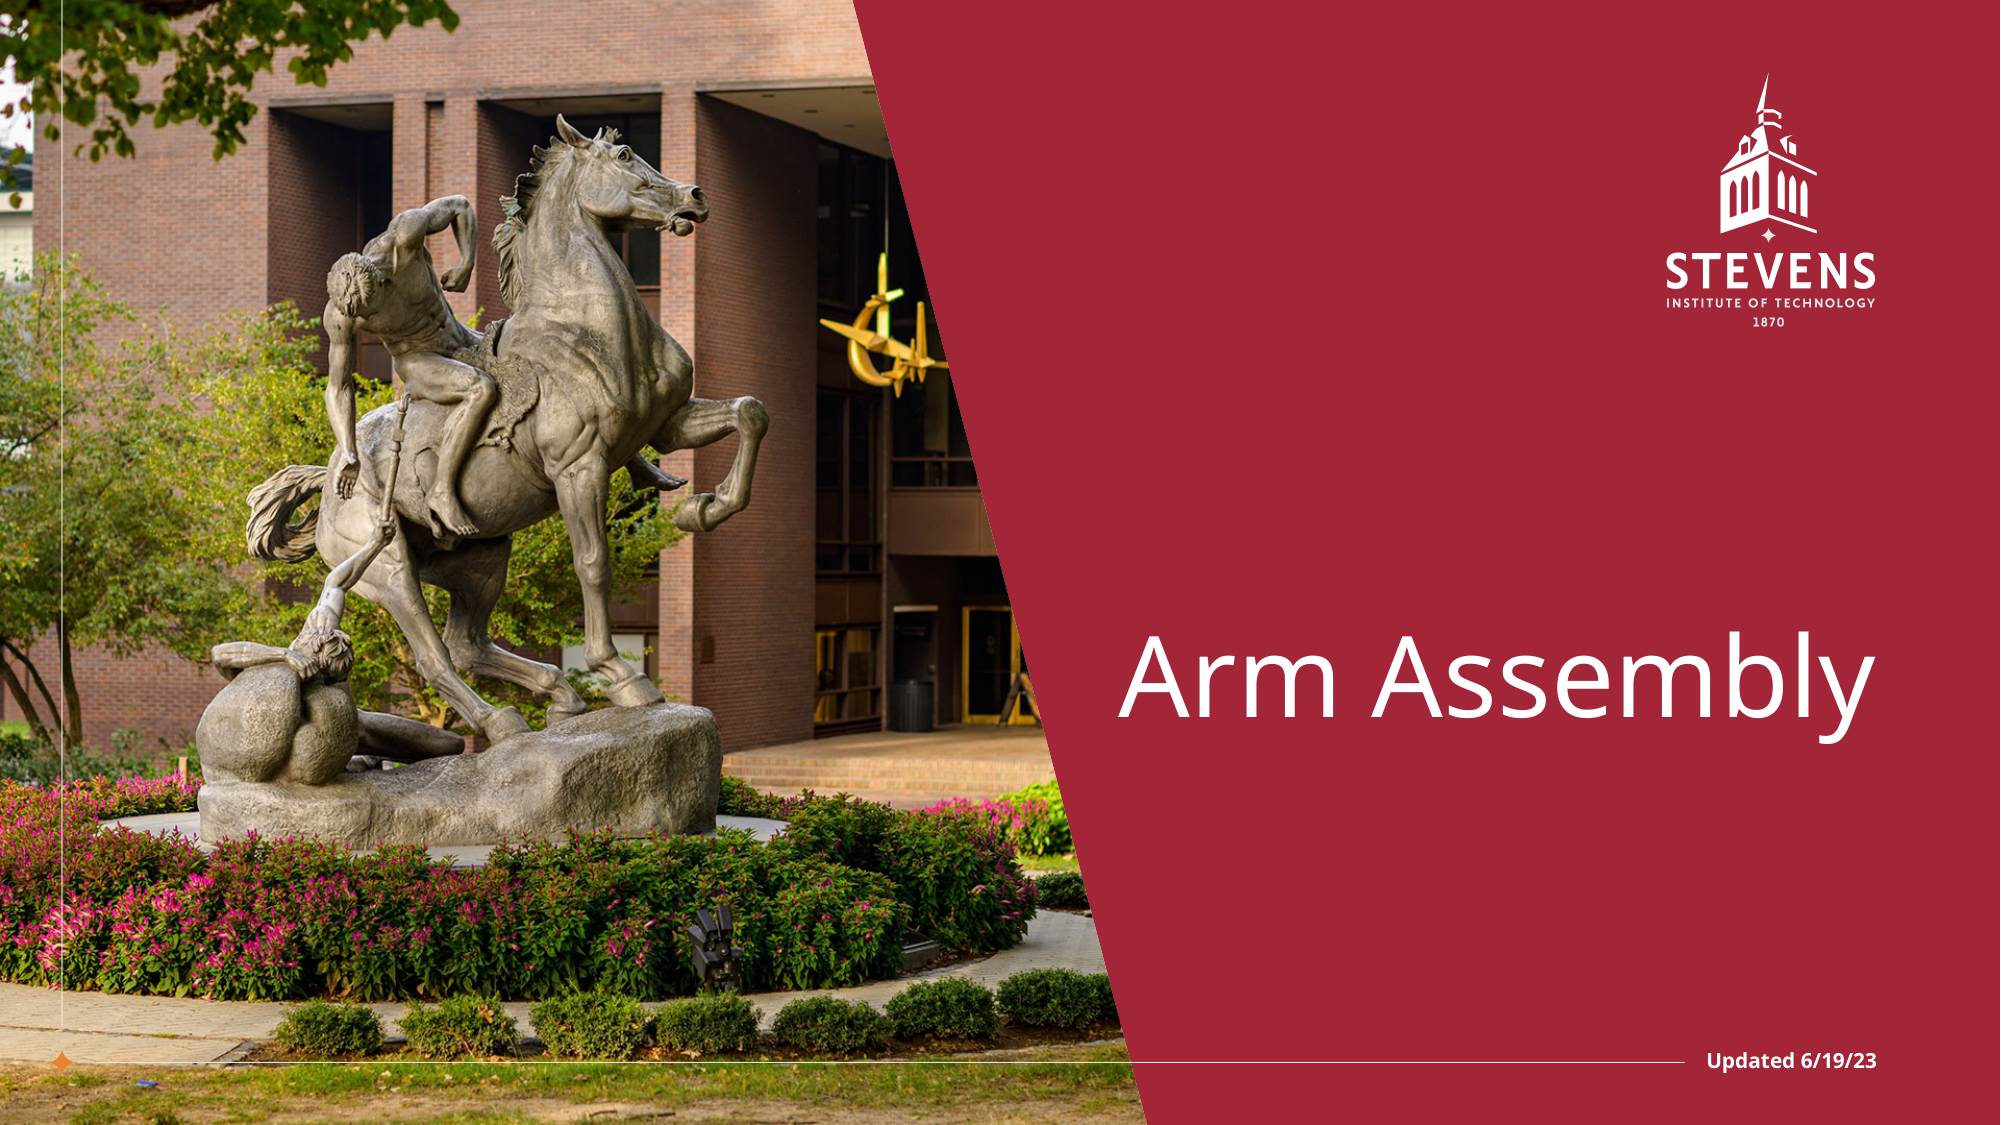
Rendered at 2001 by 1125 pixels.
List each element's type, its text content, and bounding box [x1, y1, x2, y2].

picture [0, 0, 2000, 1125]
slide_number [1684, 1040, 1892, 1083]
title Arm Assembly [1037, 410, 1892, 749]
